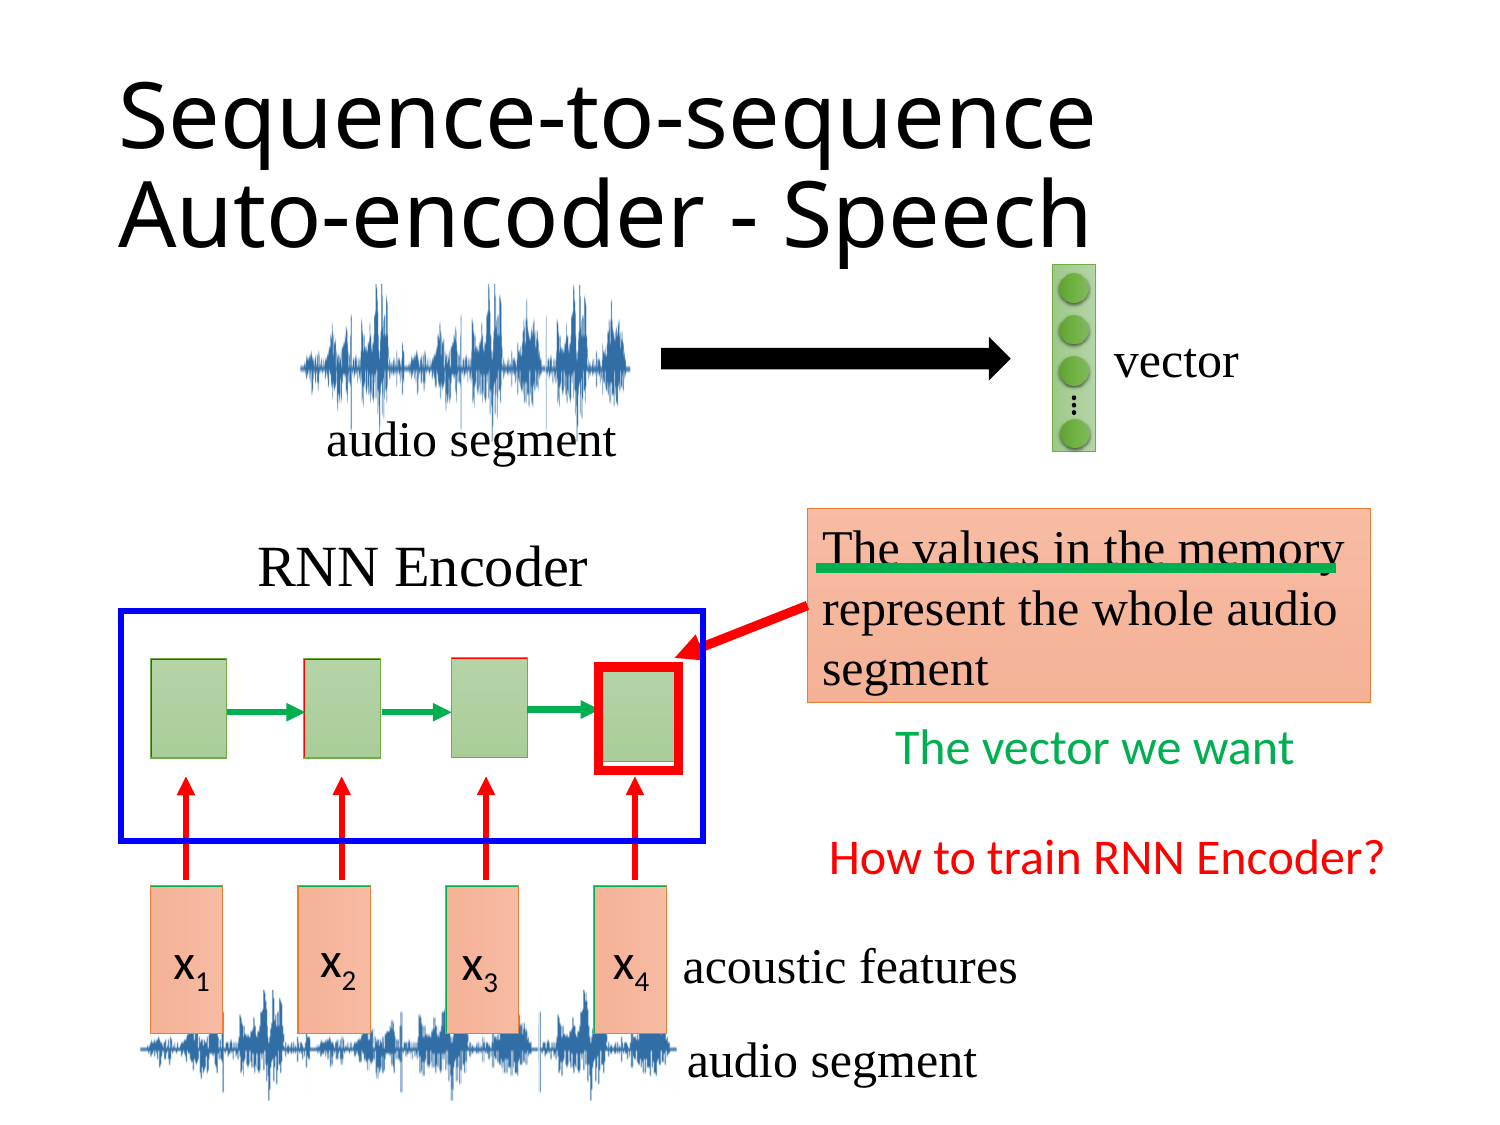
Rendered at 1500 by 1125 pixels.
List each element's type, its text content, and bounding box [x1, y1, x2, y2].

text_box x1 [147, 921, 235, 989]
text_box RNN Encoder [227, 520, 618, 606]
text_box [120, 610, 674, 842]
text_box [150, 885, 223, 921]
text_box x4 [587, 921, 675, 989]
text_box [300, 283, 631, 442]
text_box [297, 885, 371, 920]
text_box vector [1100, 319, 1283, 395]
text_box audio segment [679, 1020, 1062, 1096]
text_box The vector we want [824, 707, 1366, 782]
text_box [676, 658, 704, 842]
text_box [661, 336, 1011, 381]
picture [1048, 264, 1100, 453]
text_box audio segment [311, 398, 702, 474]
text_box x3 [436, 922, 524, 989]
title Sequence-to-sequence Auto-encoder - Speech [103, 59, 1397, 278]
text_box [445, 885, 519, 922]
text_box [150, 657, 676, 880]
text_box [140, 989, 679, 1101]
text_box [593, 885, 667, 921]
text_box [674, 606, 808, 658]
text_box acoustic features [675, 926, 1058, 1002]
text_box How to train RNN Encoder? [769, 816, 1446, 892]
text_box x2 [294, 920, 382, 989]
text_box The values in the memory represent the whole audio segment [807, 508, 1371, 703]
